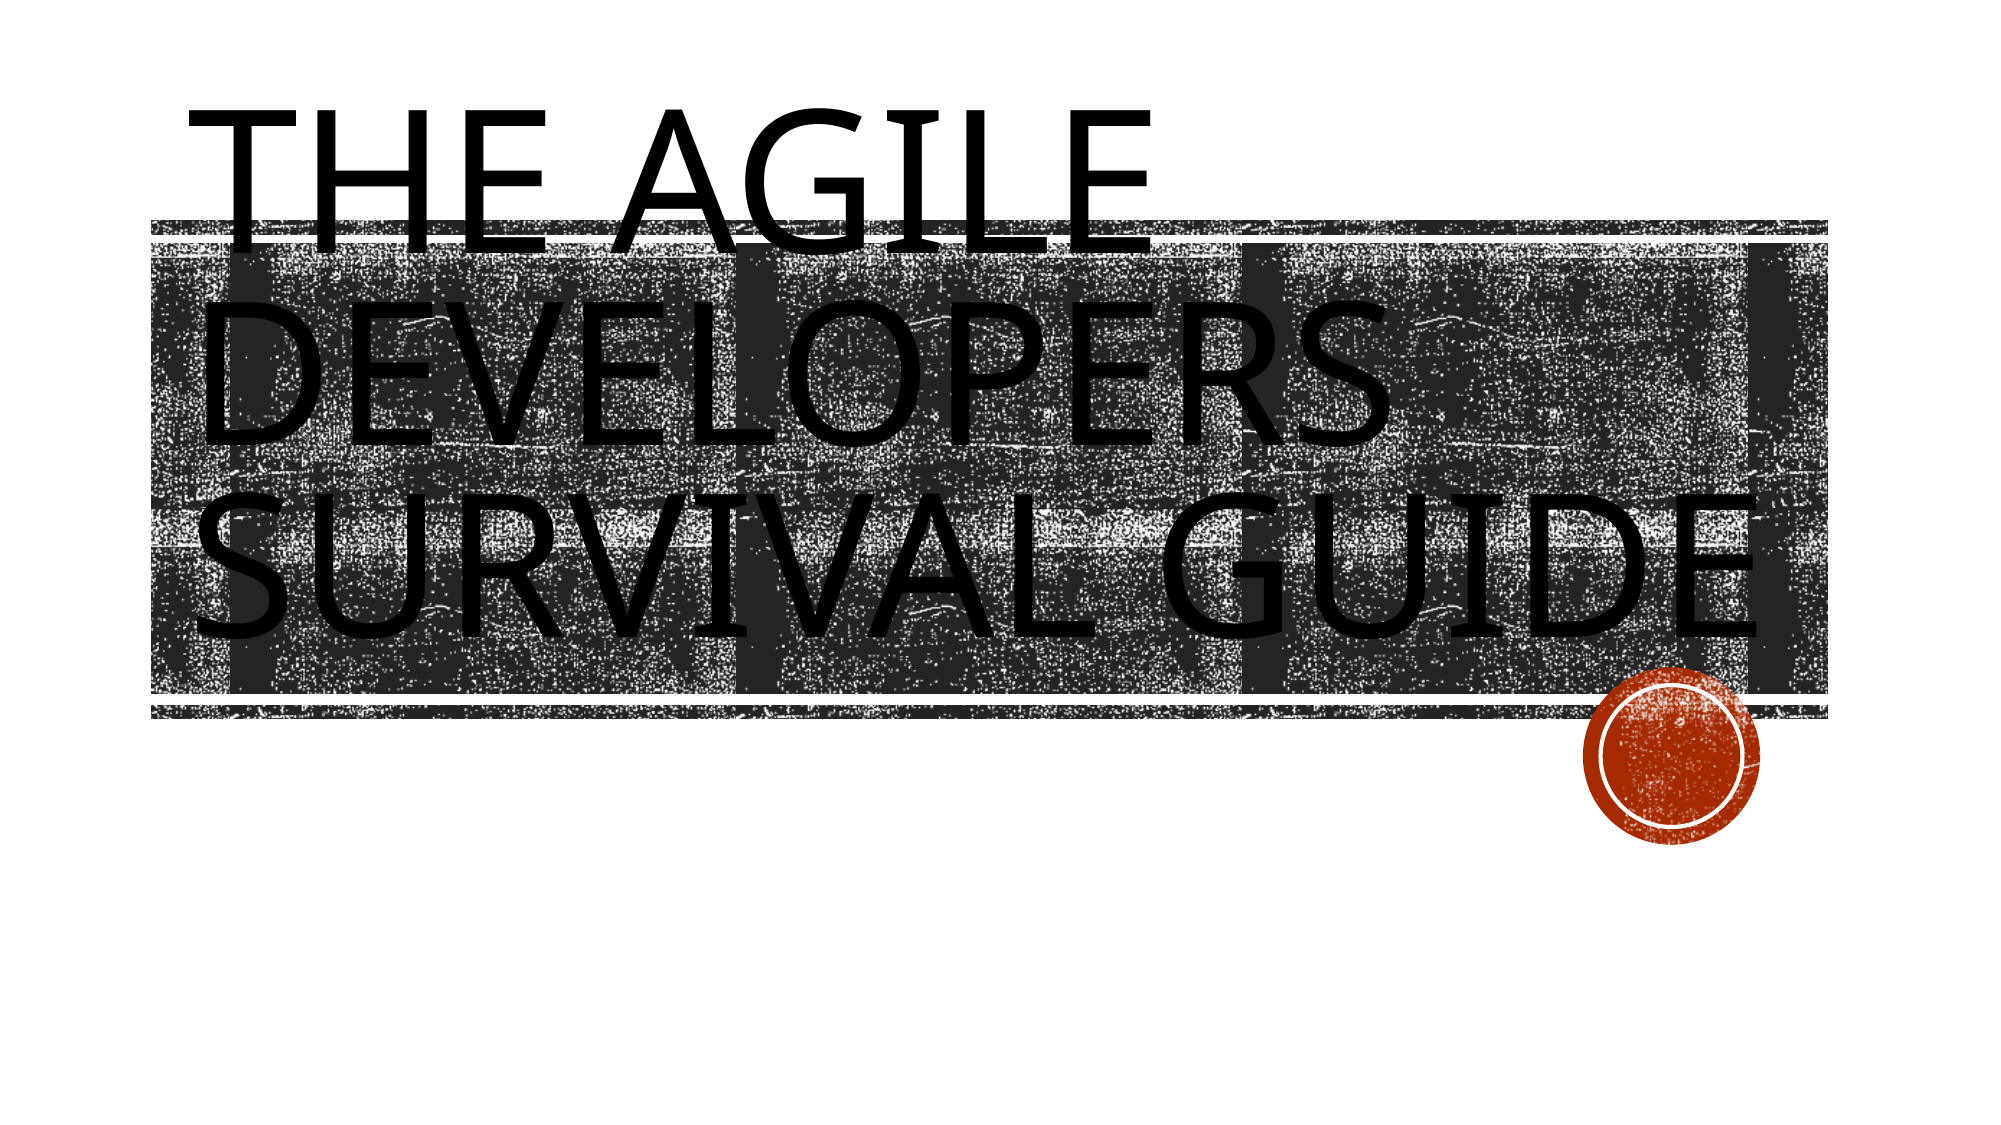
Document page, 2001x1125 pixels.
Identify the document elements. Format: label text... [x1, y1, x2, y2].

title The Agile Developers survival Guide [172, 234, 1808, 733]
